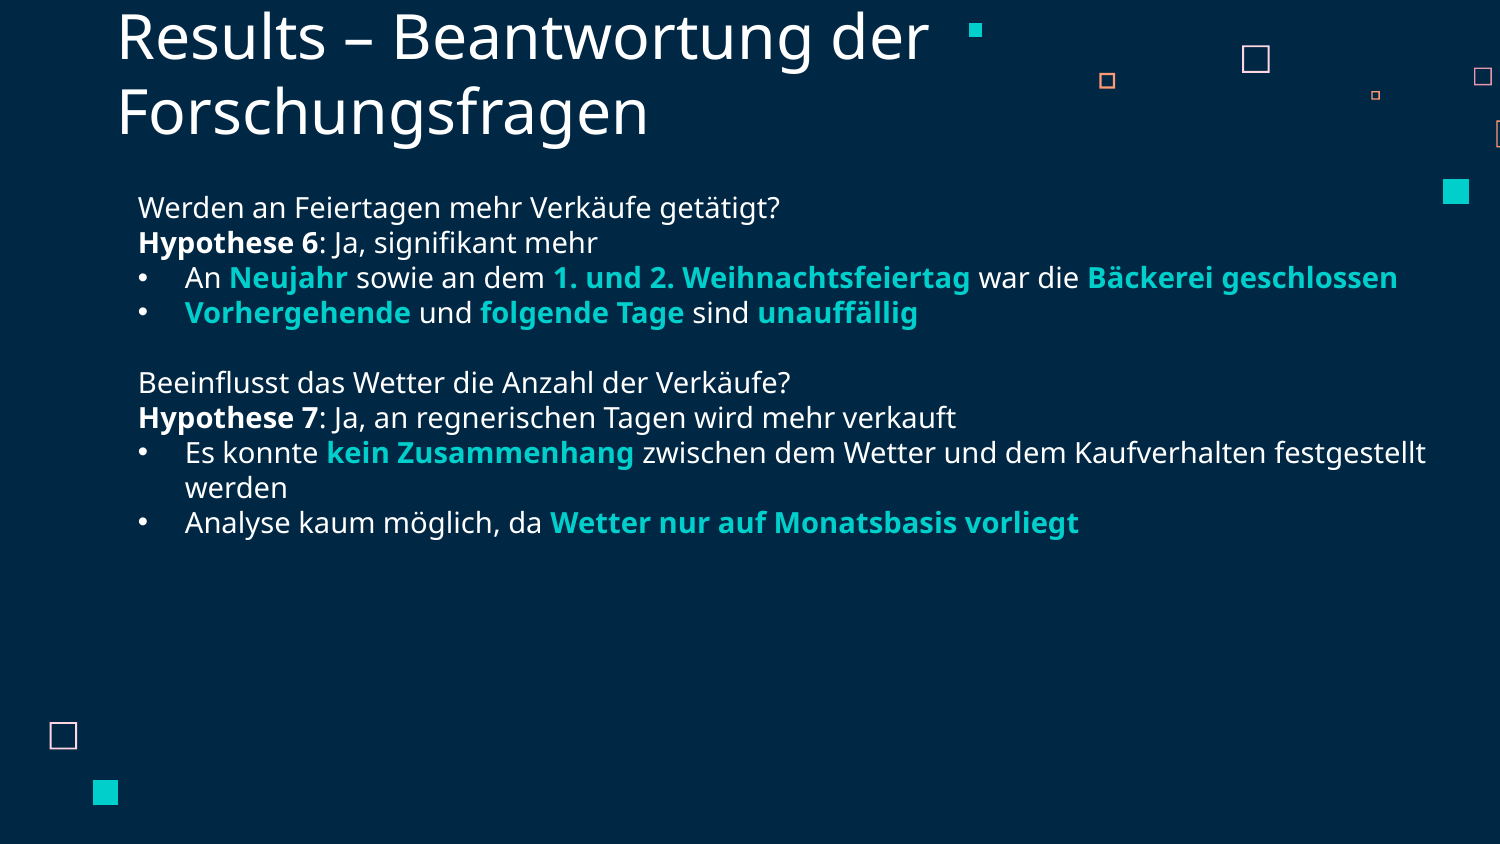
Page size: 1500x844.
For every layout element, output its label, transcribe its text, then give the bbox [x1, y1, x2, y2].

title Results – Beantwortung der Forschungsfragen [101, 67, 1334, 163]
text_box Werden an Feiertagen mehr Verkäufe getätigt? Hypothese 6: Ja, signifikant mehr An Neujahr sowie an dem 1. und 2. Weihnachtsfeiertag war die Bäckerei geschlossen Vorhergehende und folgende Tage sind unauffällig Beeinflusst das Wetter die Anzahl der Verkäufe? Hypothese 7: Ja, an regnerischen Tagen wird mehr verkauft Es konnte kein Zusammenhang zwischen dem Wetter und dem Kaufverhalten festgestellt werden Analyse kaum möglich, da Wetter nur auf Monatsbasis vorliegt [97, 174, 1492, 796]
